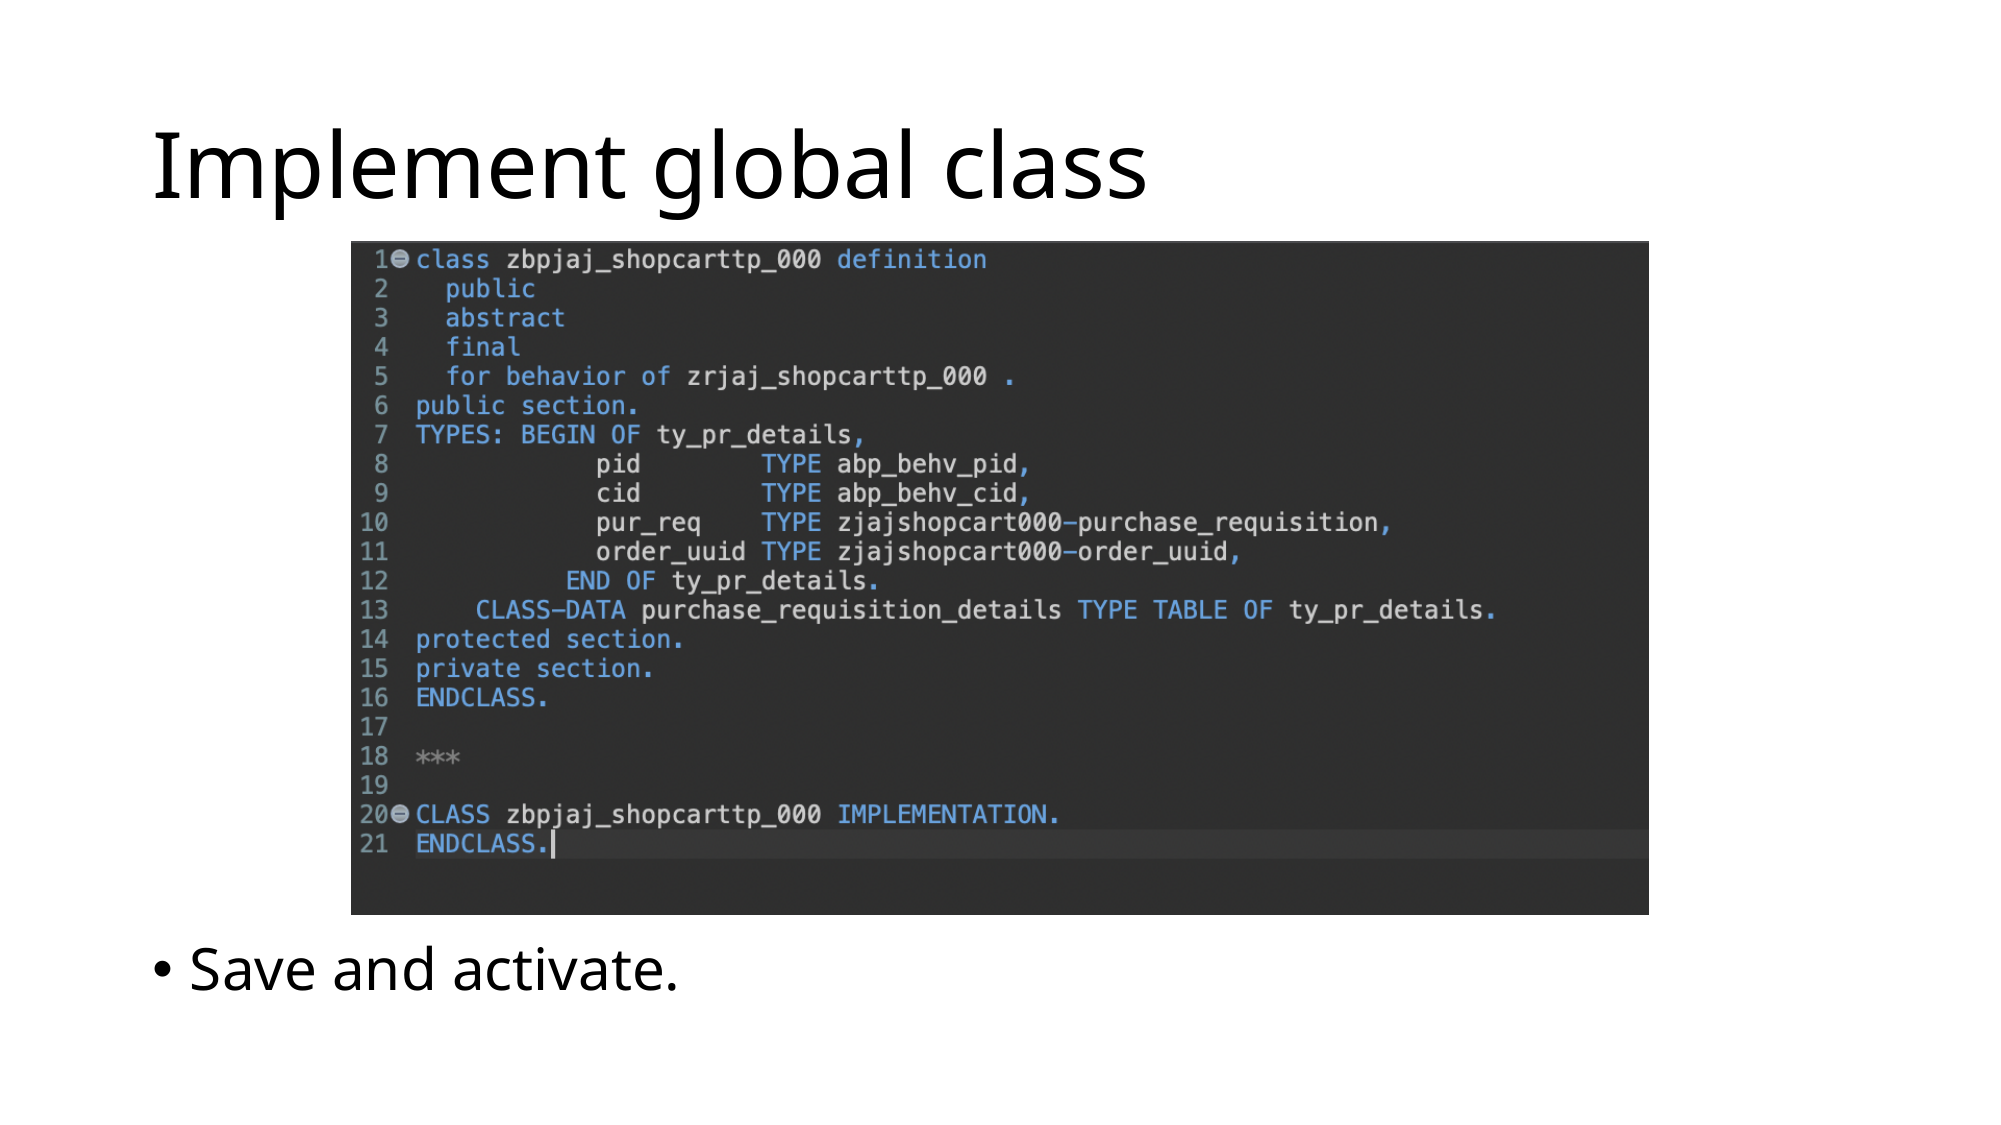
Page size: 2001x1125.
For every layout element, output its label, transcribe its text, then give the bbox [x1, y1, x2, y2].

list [350, 240, 1650, 915]
title Implement global class [137, 59, 1863, 278]
text_box Save and activate. [137, 932, 1863, 1014]
